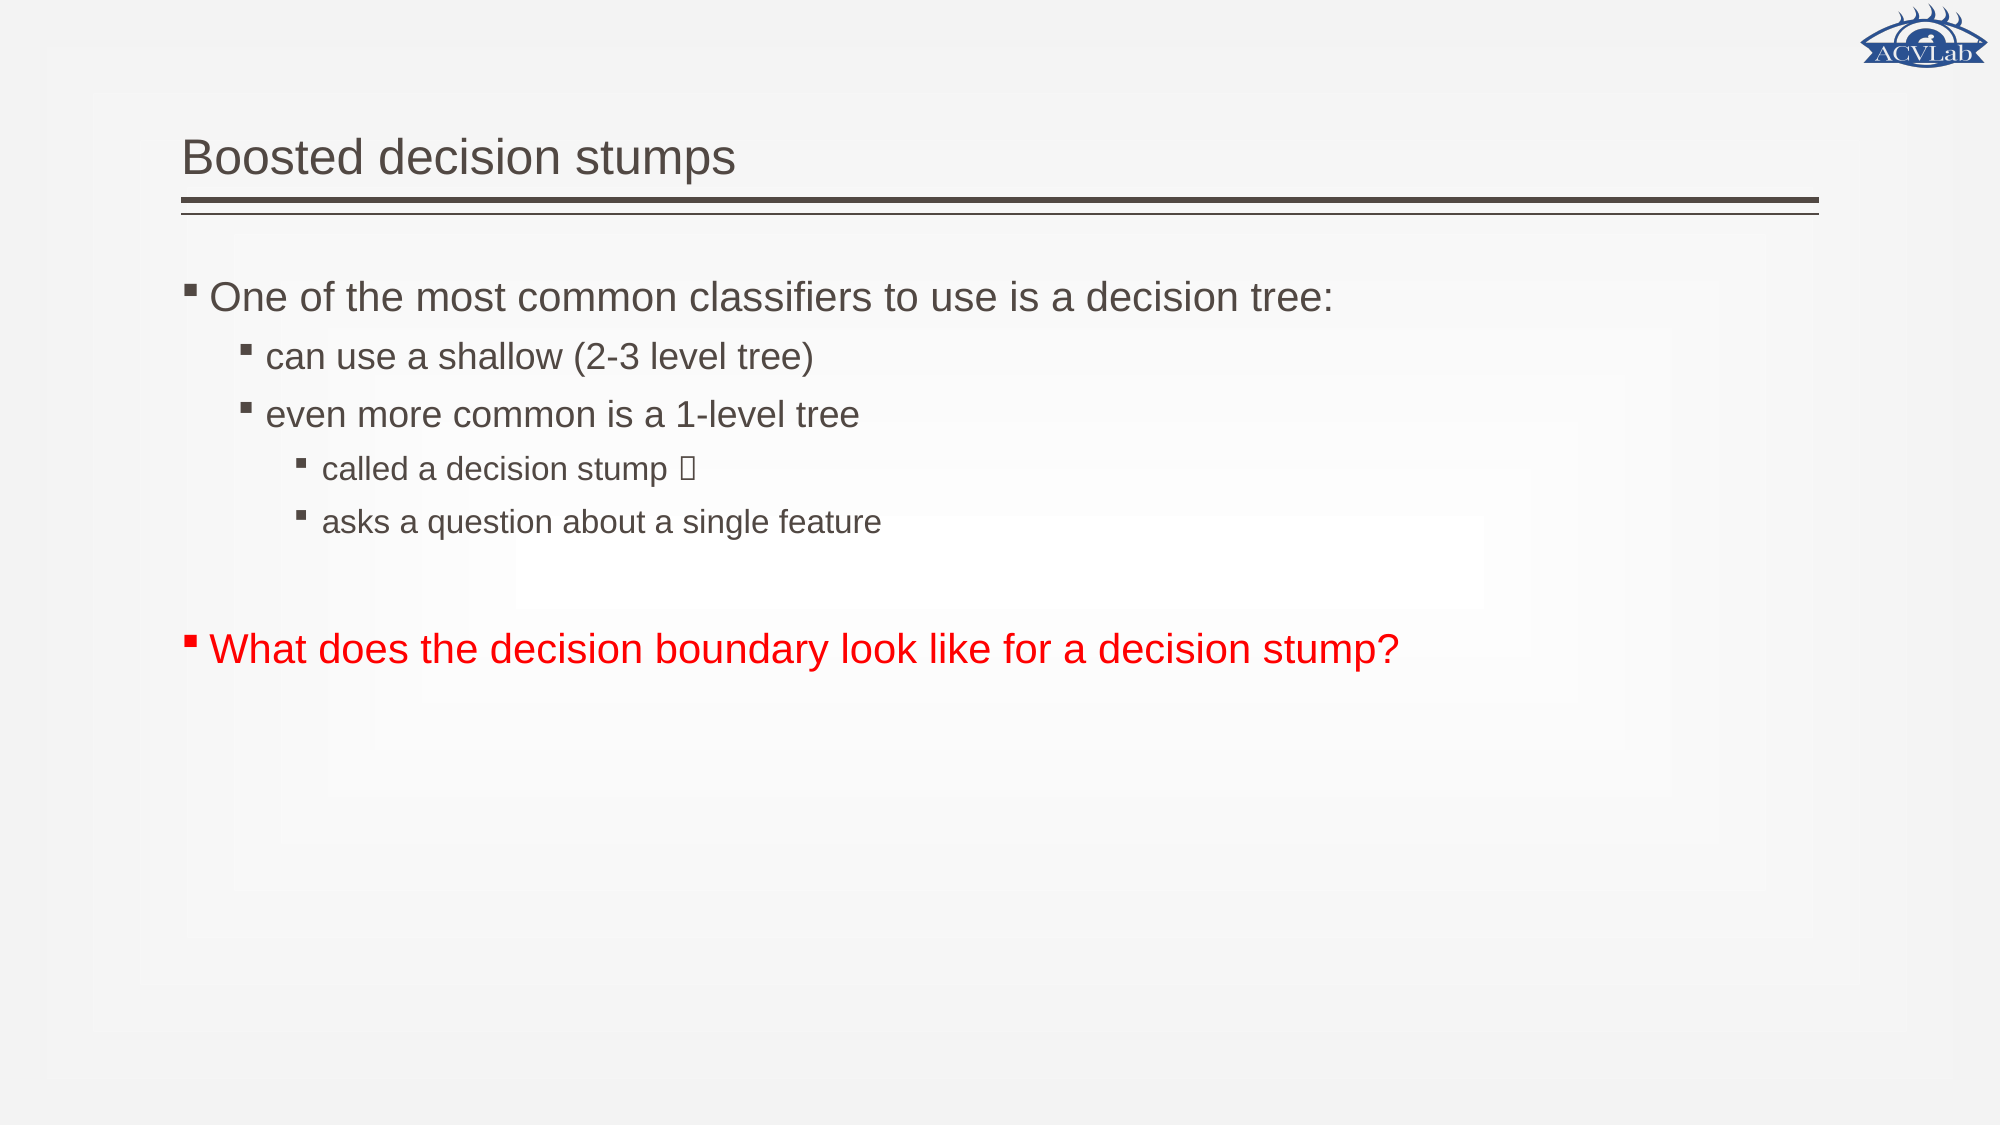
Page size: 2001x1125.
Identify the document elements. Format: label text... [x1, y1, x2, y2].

list One of the most common classifiers to use is a decision tree: can use a shallow (2-3 level tree) even more common is a 1-level tree called a decision stump  asks a question about a single feature What does the decision boundary look like for a decision stump? [181, 262, 1819, 1013]
picture [1834, 0, 2001, 103]
title Boosted decision stumps [181, 12, 1819, 193]
